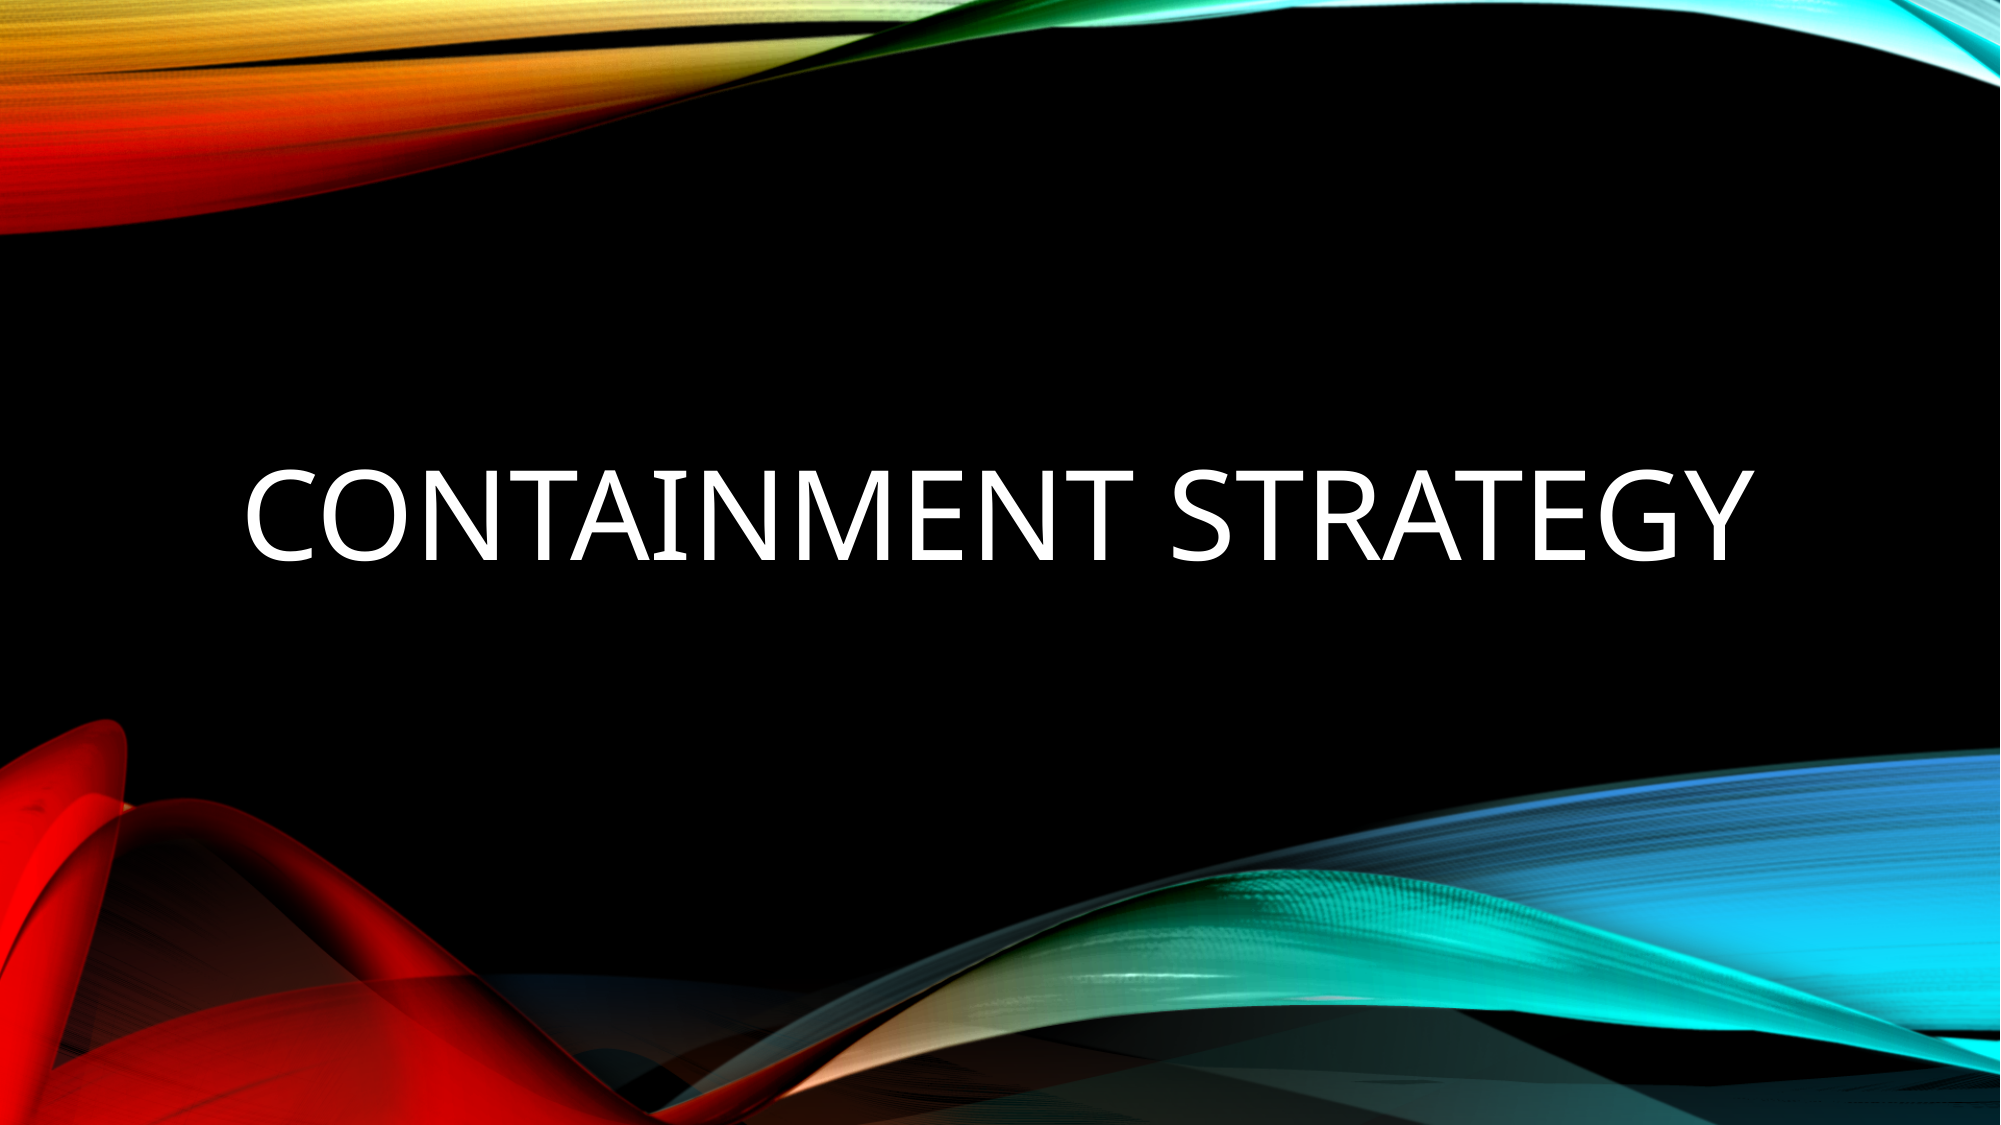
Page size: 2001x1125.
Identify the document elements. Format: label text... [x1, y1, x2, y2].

picture [0, 717, 2000, 1125]
picture [0, 0, 2000, 237]
title Containment strategy [225, 295, 1775, 596]
